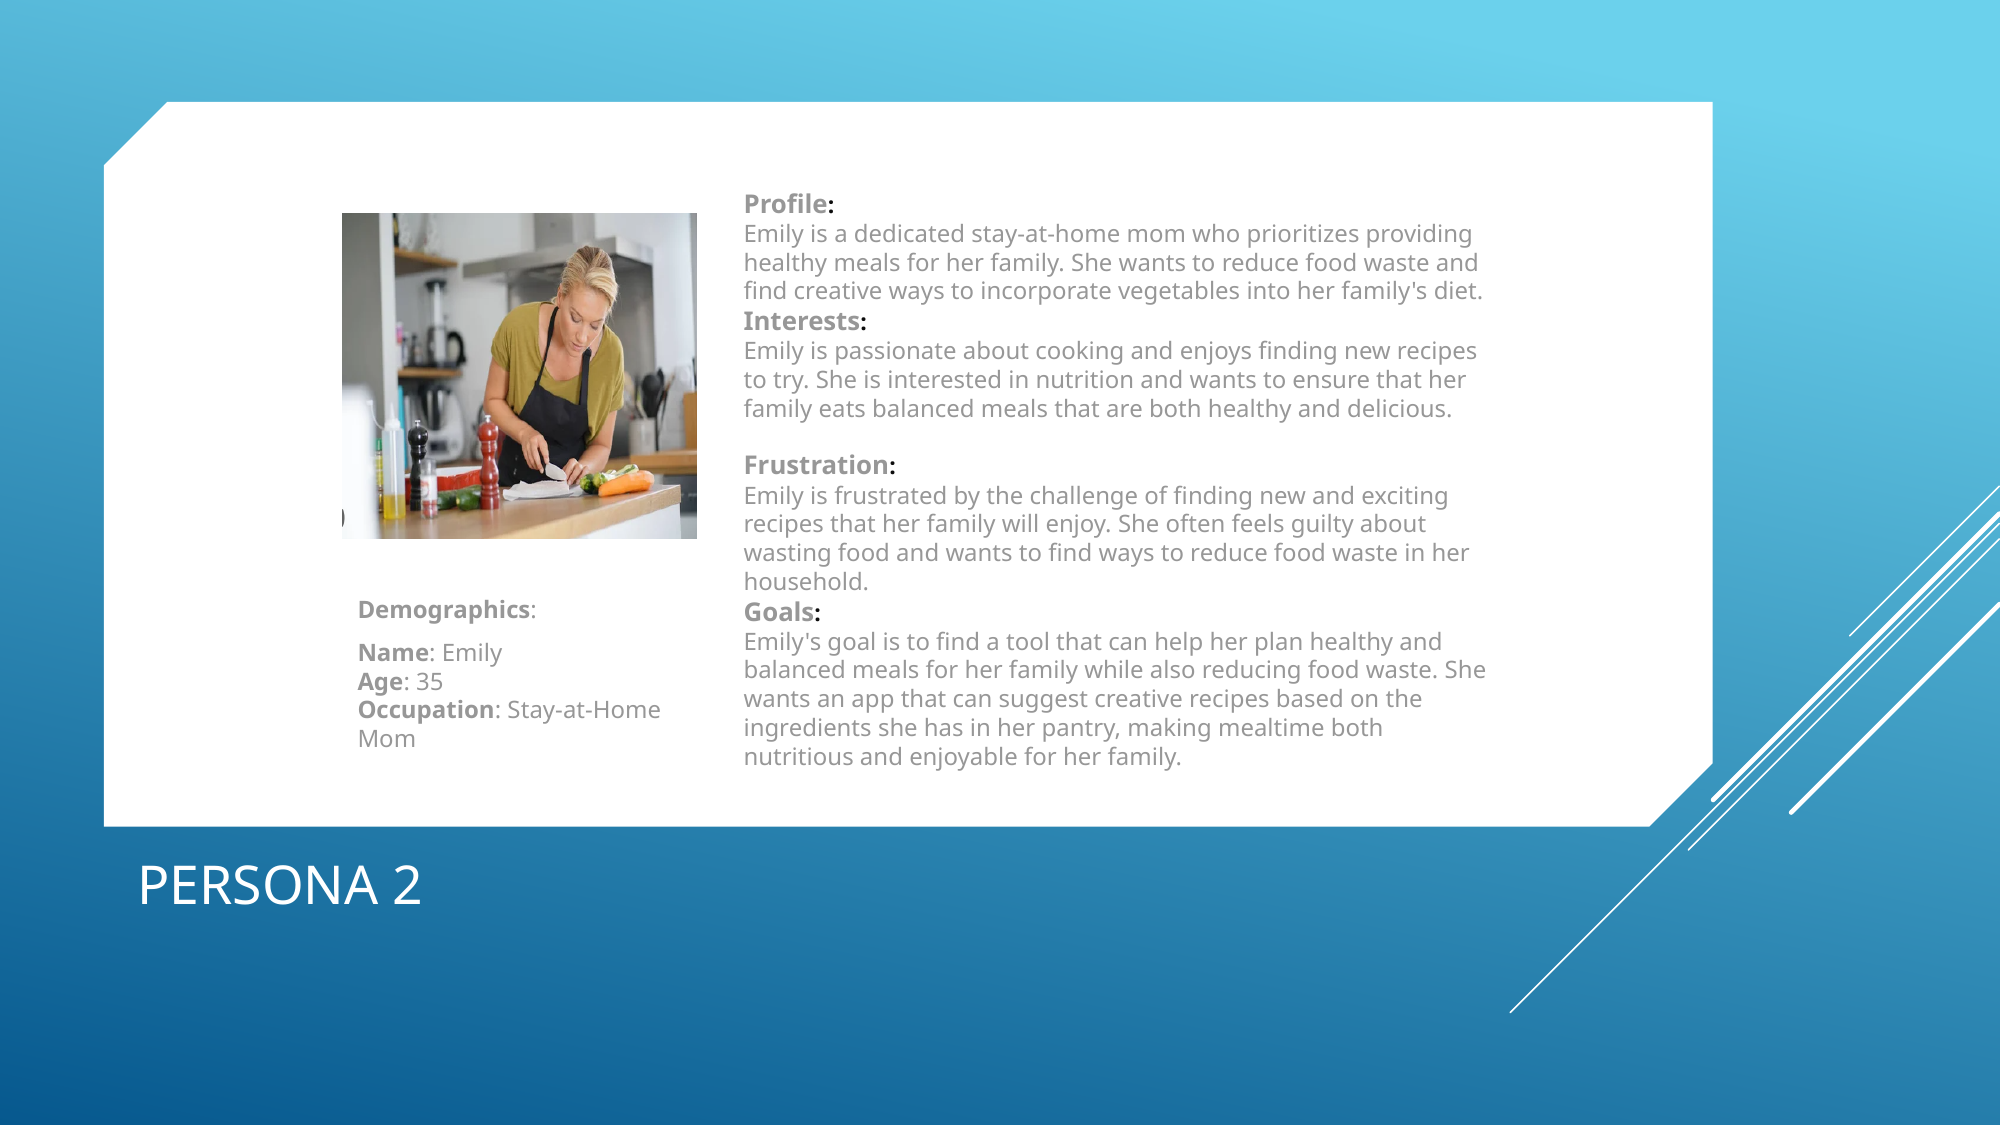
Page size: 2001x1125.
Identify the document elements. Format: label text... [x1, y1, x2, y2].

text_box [1510, 485, 2000, 1013]
title Persona 2 [122, 849, 1510, 988]
text_box Demographics: Name: Emily Age: 35 Occupation: Stay-at-Home Mom [342, 586, 711, 760]
text_box Profile: Emily is a dedicated stay-at-home mom who prioritizes providing healthy meals for her family. She wants to reduce food waste and find creative ways to incorporate vegetables into her family's diet. Interests: Emily is passionate about cooking and enjoys finding new recipes to try. She is interested in nutrition and wants to ensure that her family eats balanced meals that are both healthy and delicious. Frustration: Emily is frustrated by the challenge of finding new and exciting recipes that her family will enjoy. She often feels guilty about wasting food and wants to find ways to reduce food waste in her household. Goals: Emily's goal is to find a tool that can help her plan healthy and balanced meals for her family while also reducing food waste. She wants an app that can suggest creative recipes based on the ingredients she has in her pantry, making mealtime both nutritious and enjoyable for her family. [728, 179, 1510, 749]
text_box [0, 0, 2000, 1125]
picture [342, 213, 698, 539]
text_box [102, 100, 1714, 828]
